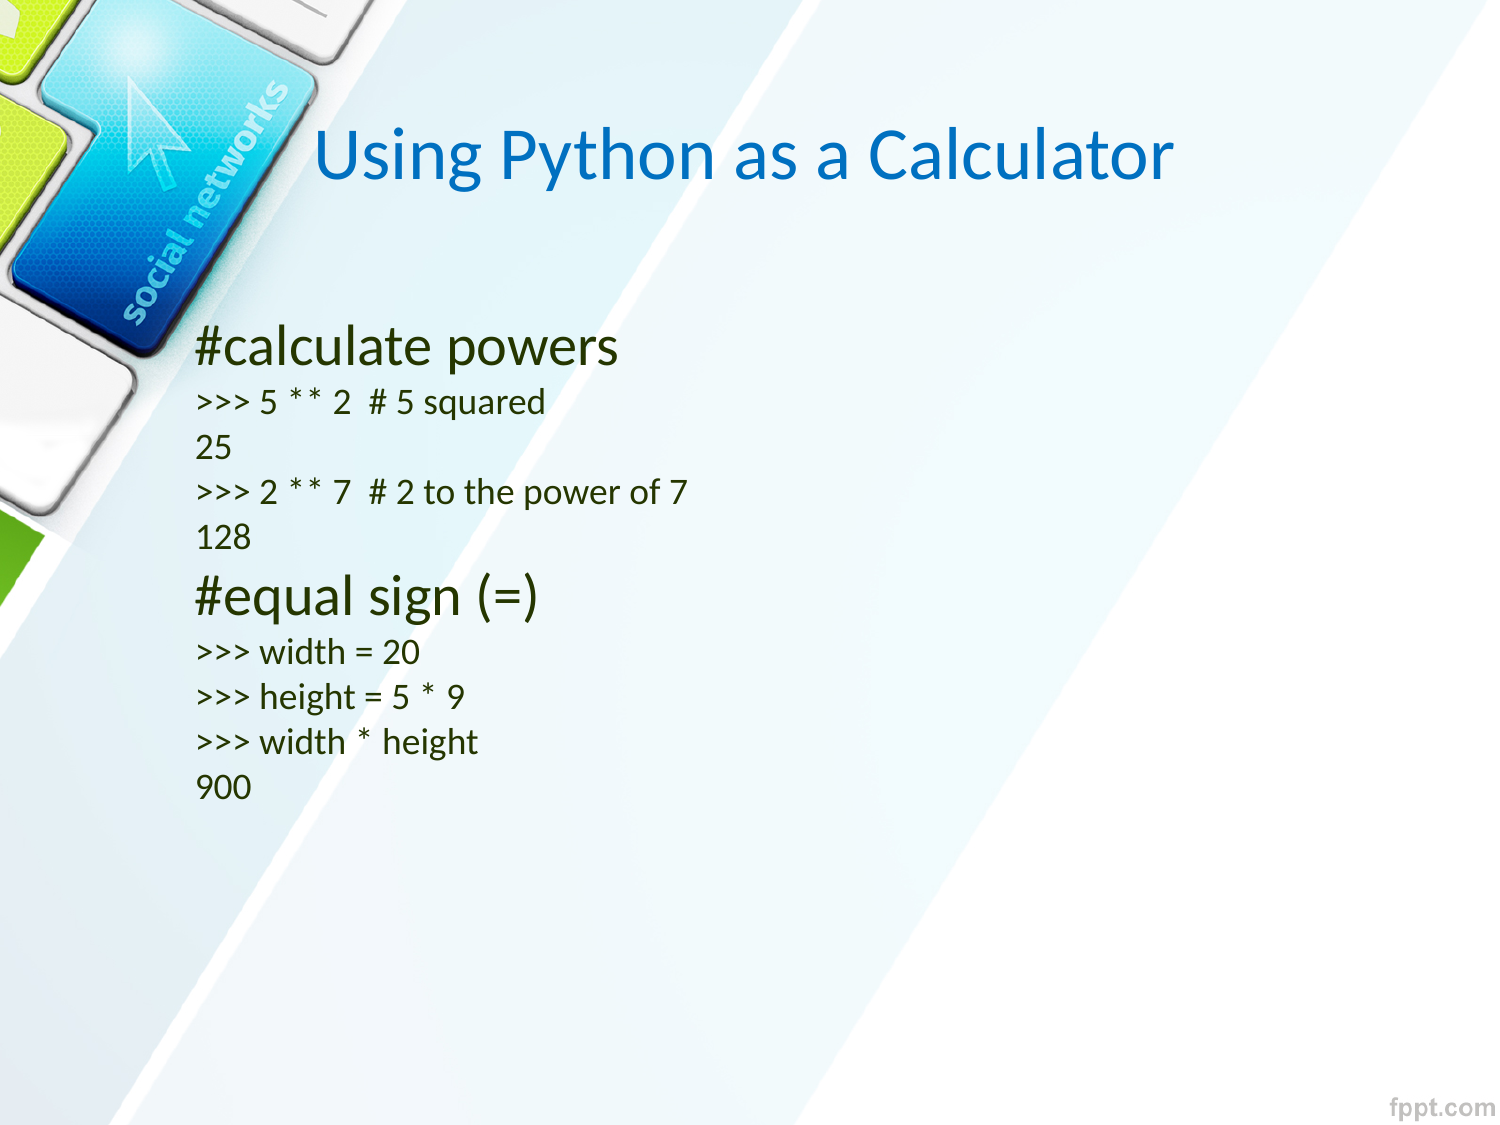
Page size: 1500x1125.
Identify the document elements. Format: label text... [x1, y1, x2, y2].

text_box Using Python as a Calculator [299, 86, 1427, 212]
picture [0, 0, 1500, 1125]
text_box #calculate powers >>> 5 ** 2 # 5 squared 25 >>> 2 ** 7 # 2 to the power of 7 128 #equal sign (=) >>> width = 20 >>> height = 5 * 9 >>> width * height 900 [180, 299, 1470, 1065]
